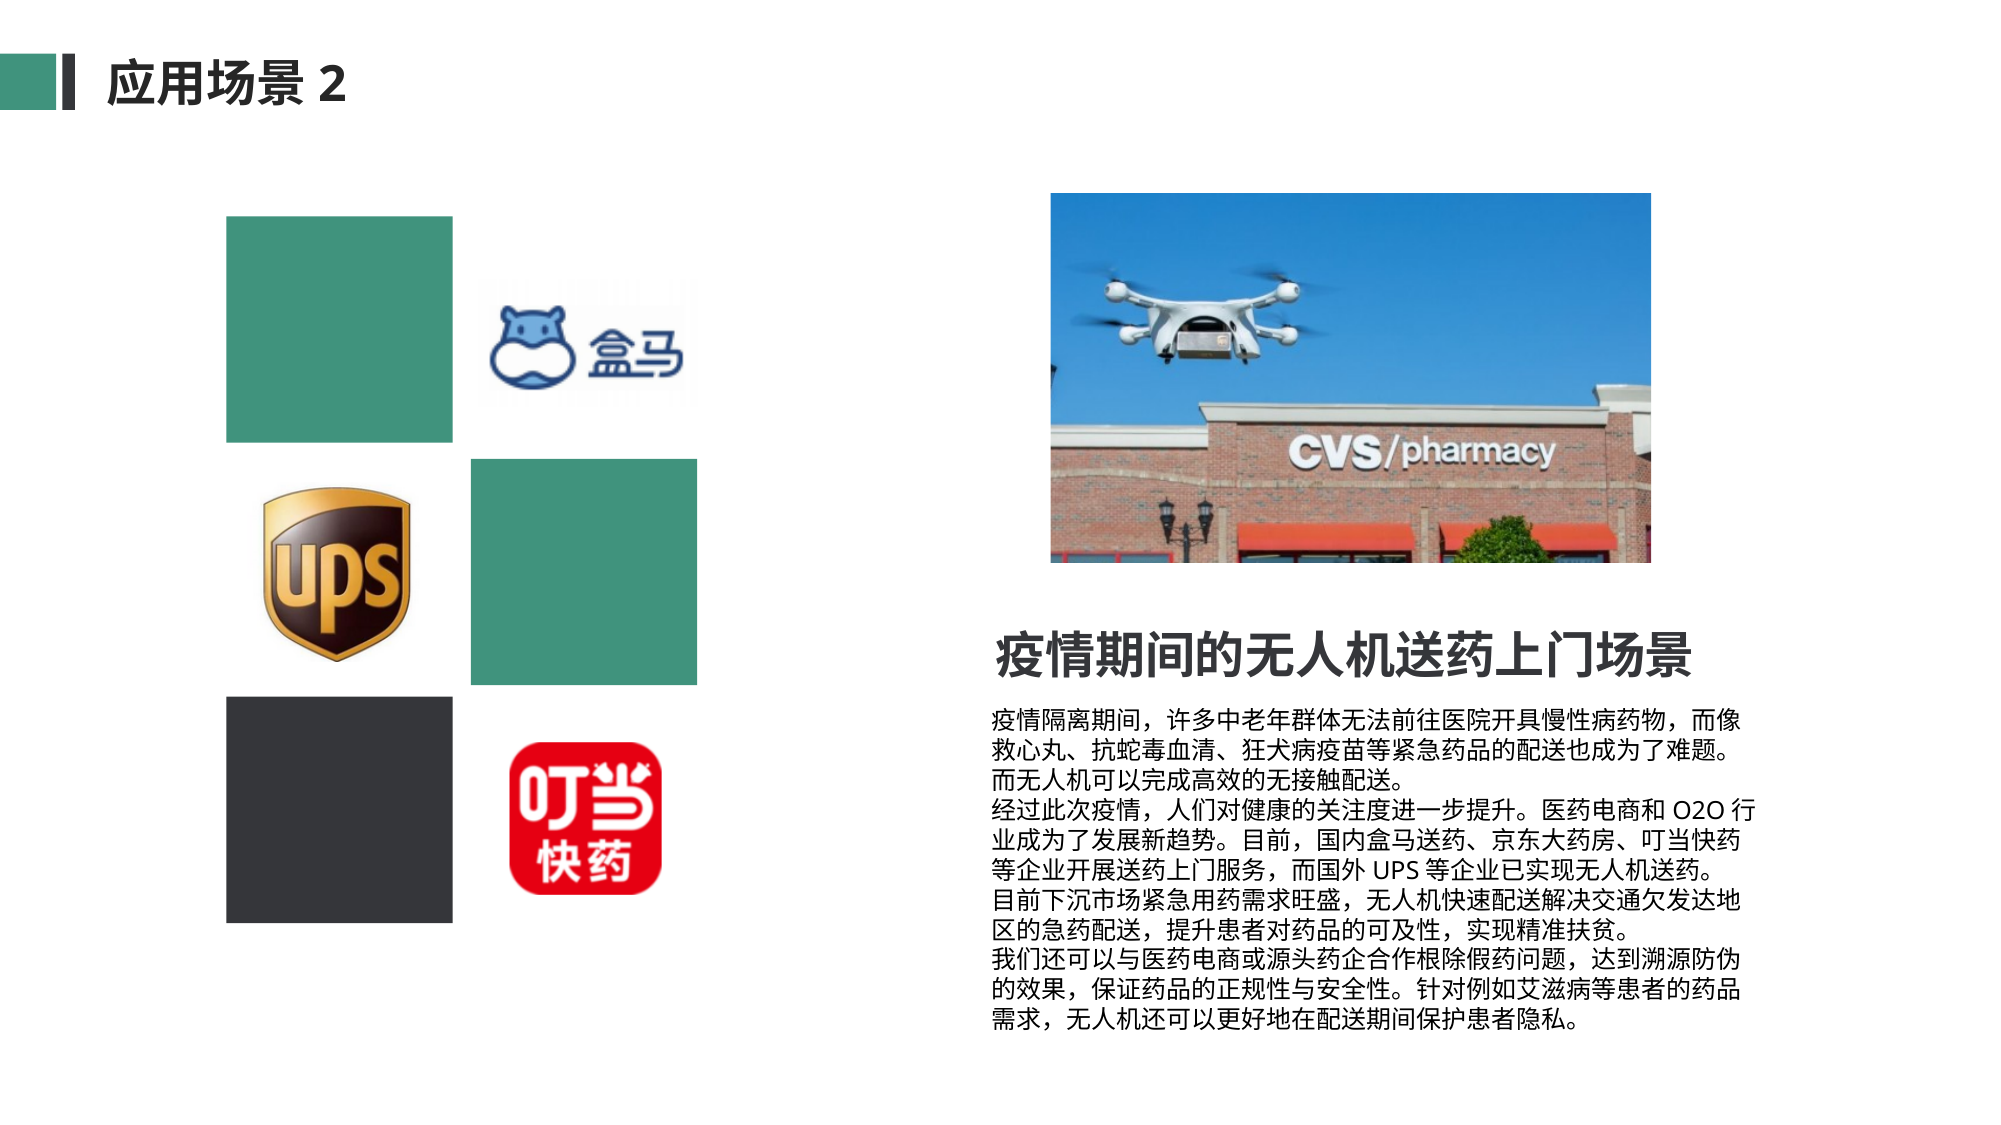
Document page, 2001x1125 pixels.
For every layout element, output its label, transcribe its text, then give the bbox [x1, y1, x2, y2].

text_box 应用场景2 [92, 43, 547, 119]
picture [1050, 192, 1652, 563]
picture [234, 482, 430, 662]
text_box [226, 216, 698, 924]
text_box 疫情期间的无人机送药上门场景 [980, 616, 1710, 692]
text_box 疫情隔离期间，许多中老年群体无法前往医院开具慢性病药物，而像救心丸、抗蛇毒血清、狂犬病疫苗等紧急药品的配送也成为了难题。而无人机可以完成高效的无接触配送。 经过此次疫情，人们对健康的关注度进一步提升。医药电商和O2O行业成为了发展新趋势。目前，国内盒马送药、京东大药房、叮当快药等企业开展送药上门服务，而国外UPS等企业已实现无人机送药。 目前下沉市场紧急用药需求旺盛，无人机快速配送解决交通欠发达地区的急药配送，提升患者对药品的可及性，实现精准扶贫。 我们还可以与医药电商或源头药企合作根除假药问题，达到溯源防伪的效果，保证药品的正规性与安全性。针对例如艾滋病等患者的药品需求，无人机还可以更好地在配送期间保护患者隐私。 [976, 697, 1780, 1042]
picture [498, 737, 669, 898]
picture [478, 279, 698, 407]
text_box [0, 53, 76, 111]
